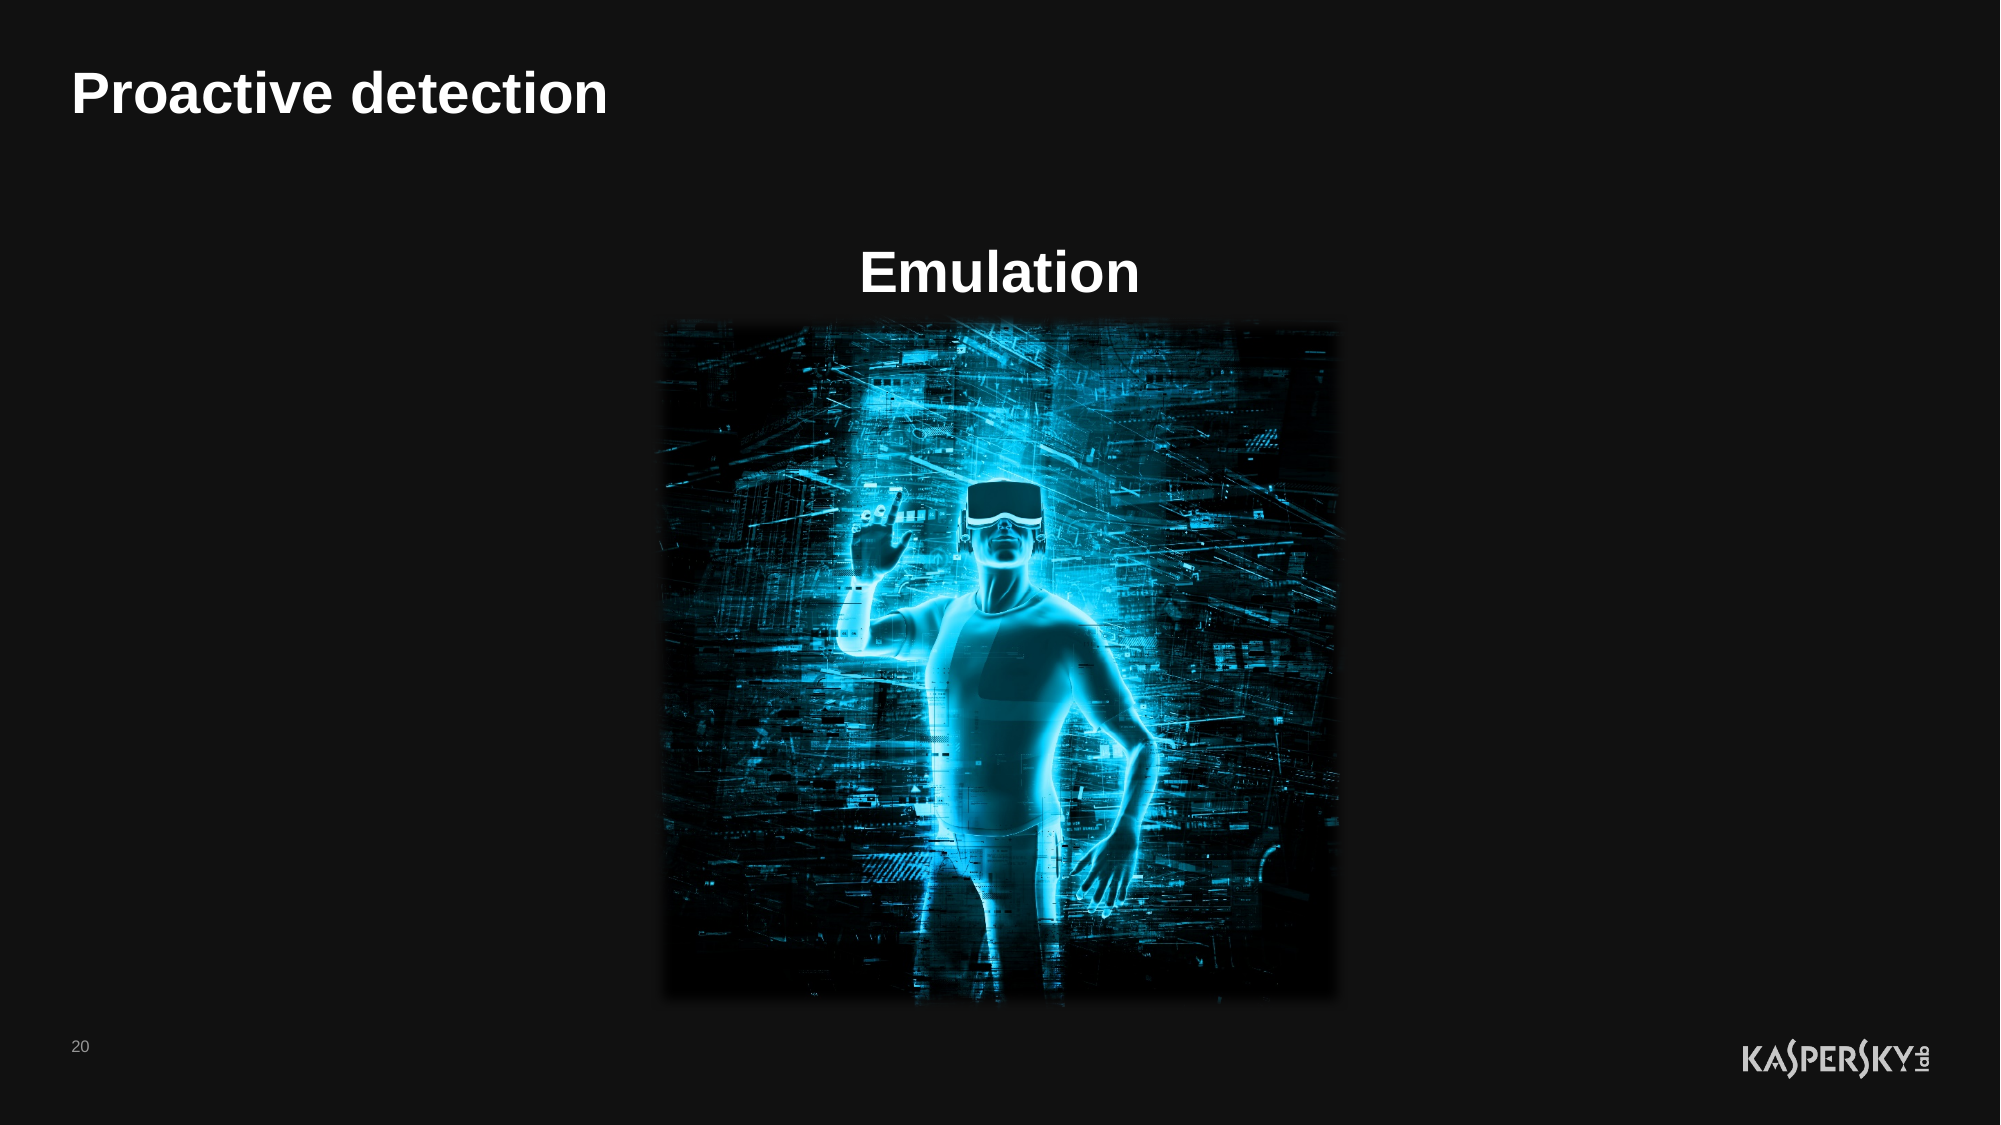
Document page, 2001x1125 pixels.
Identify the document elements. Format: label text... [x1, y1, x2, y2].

picture [651, 314, 1348, 1011]
text_box Emulation [560, 235, 1440, 400]
title Proactive detection [71, 62, 1929, 127]
picture [1735, 1031, 1936, 1087]
slide_number 20 [71, 1035, 110, 1083]
